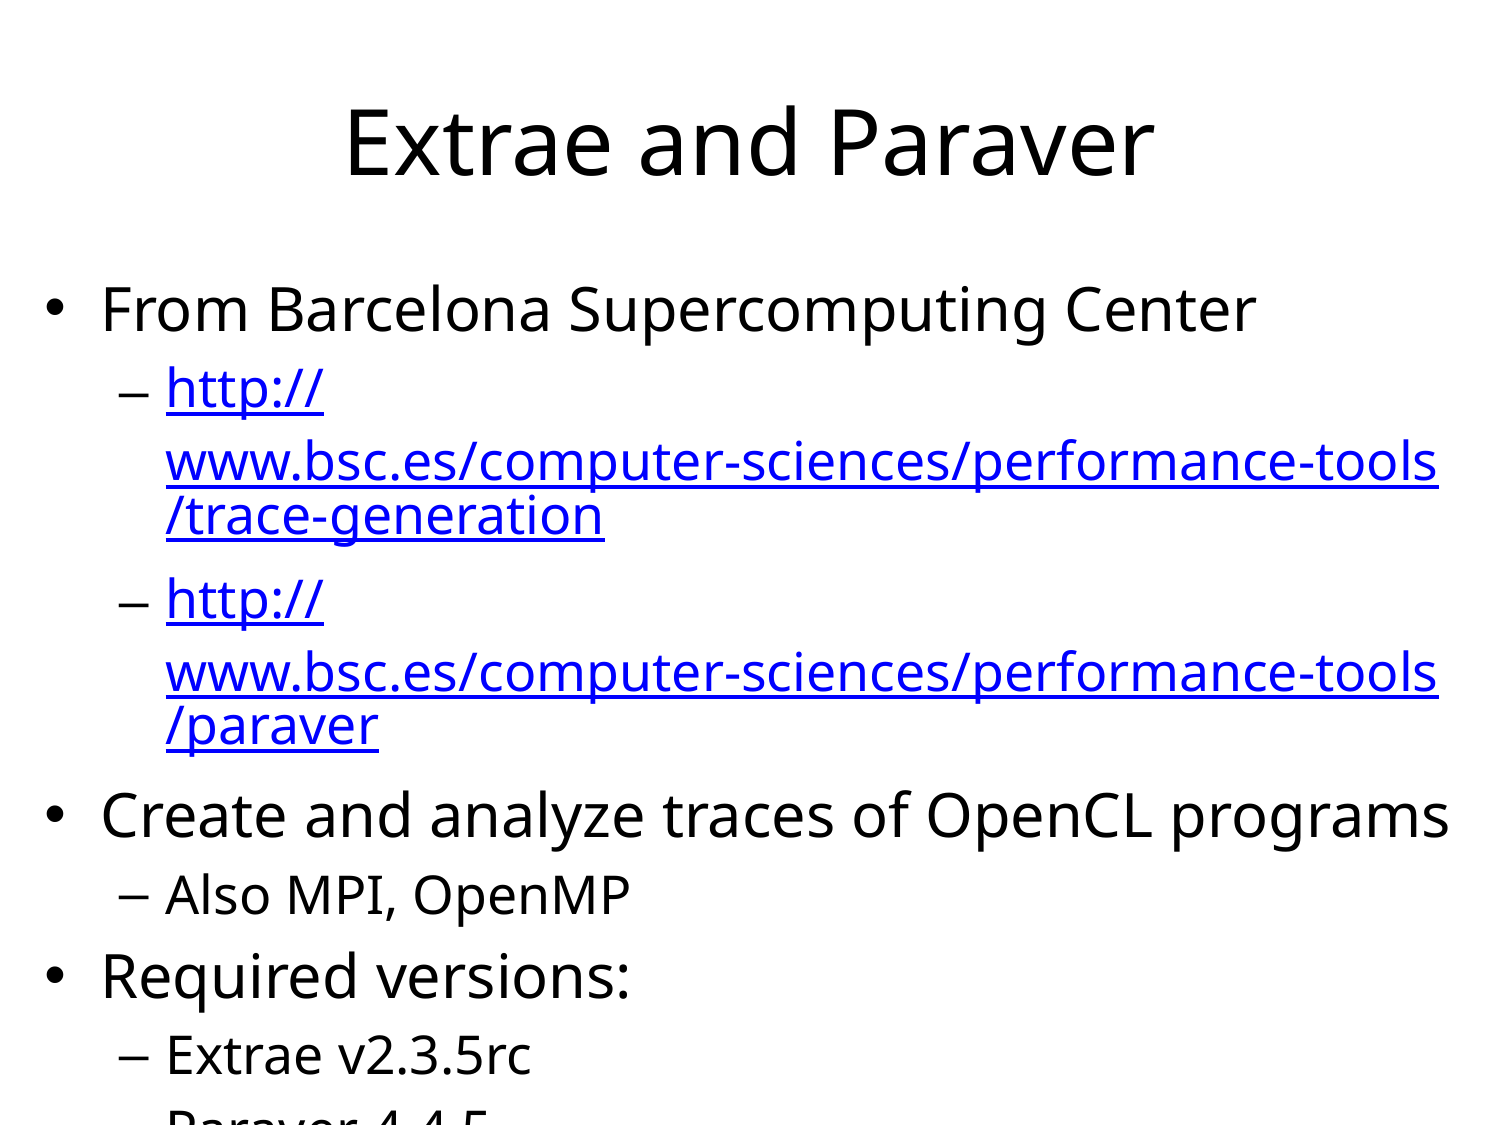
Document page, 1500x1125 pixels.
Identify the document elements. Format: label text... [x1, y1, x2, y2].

title Extrae and Paraver [75, 45, 1425, 233]
list From Barcelona Supercomputing Center http://www.bsc.es/computer-sciences/performance-tools/trace-generation http://www.bsc.es/computer-sciences/performance-tools/paraver Create and analyze traces of OpenCL programs Also MPI, OpenMP Required versions: Extrae v2.3.5rc Paraver 4.4.5 [29, 262, 1471, 1083]
